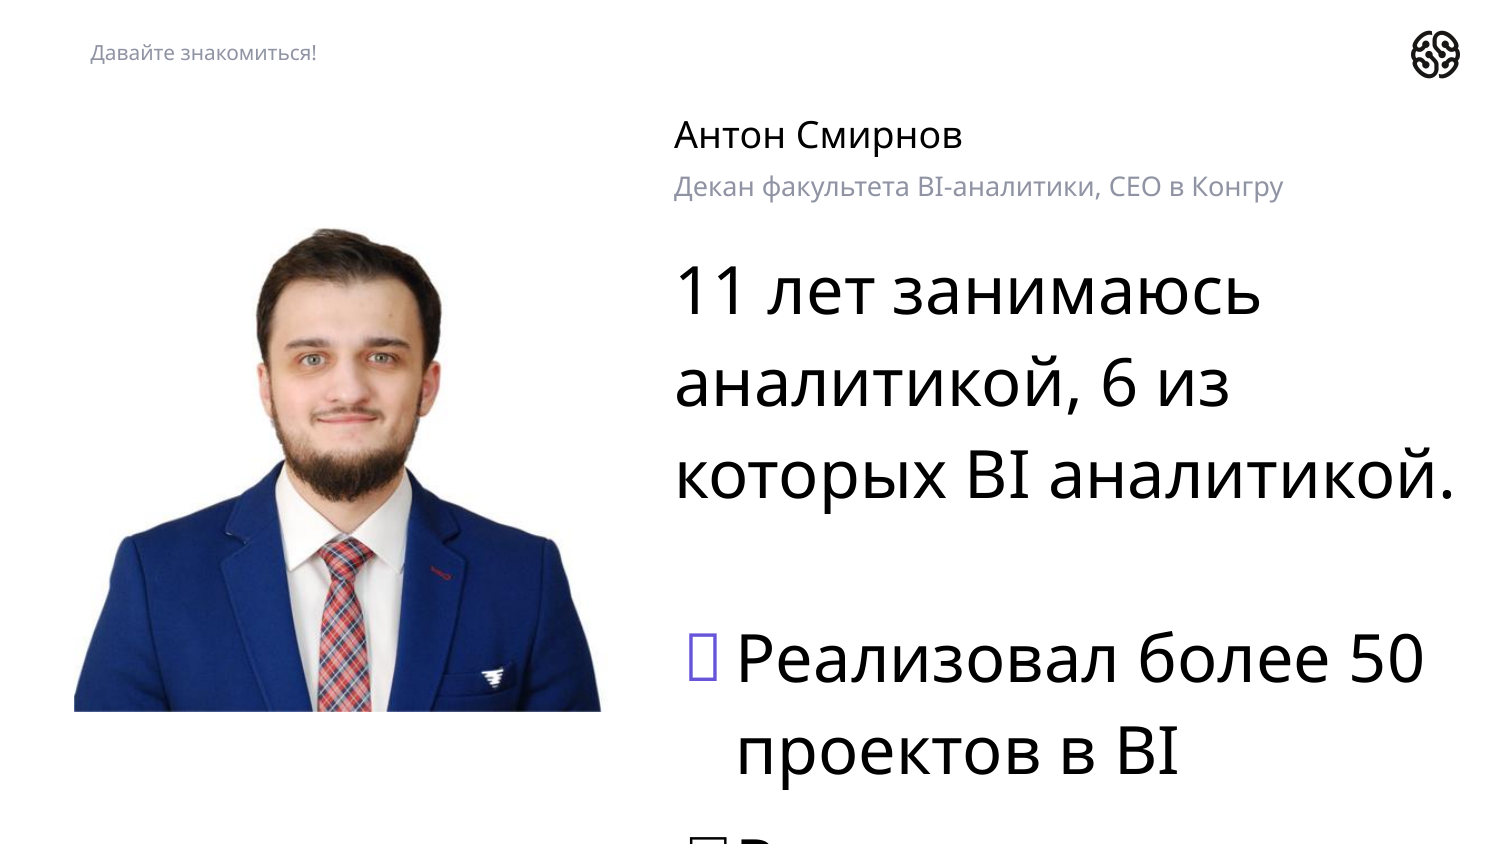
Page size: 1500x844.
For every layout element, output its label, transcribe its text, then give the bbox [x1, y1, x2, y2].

picture [74, 156, 611, 712]
subtitle Декан факультета BI-аналитики, CEO в Конгру [674, 168, 1462, 236]
subtitle 11 лет занимаюсь аналитикой, 6 из которых BI аналитикой. Реализовал более 50 проектов в BI Реализовал проекты для: Донстрой, Softline, Egis, Webinar.ru, НМИЦ Эндокринологии, Ключ Авто и прочие. Тренер Microsoft по Power BI, провел тренинги для: KPMG, Газпром Нефть, Северсталь, Accenture. Microsoft Financial Services Partner of the year 2019 за реализованный проект в Power BI Embedded. [674, 236, 1462, 844]
title Антон Смирнов [674, 118, 1462, 168]
subtitle Давайте знакомиться! [88, 24, 1066, 84]
picture [1411, 30, 1460, 79]
